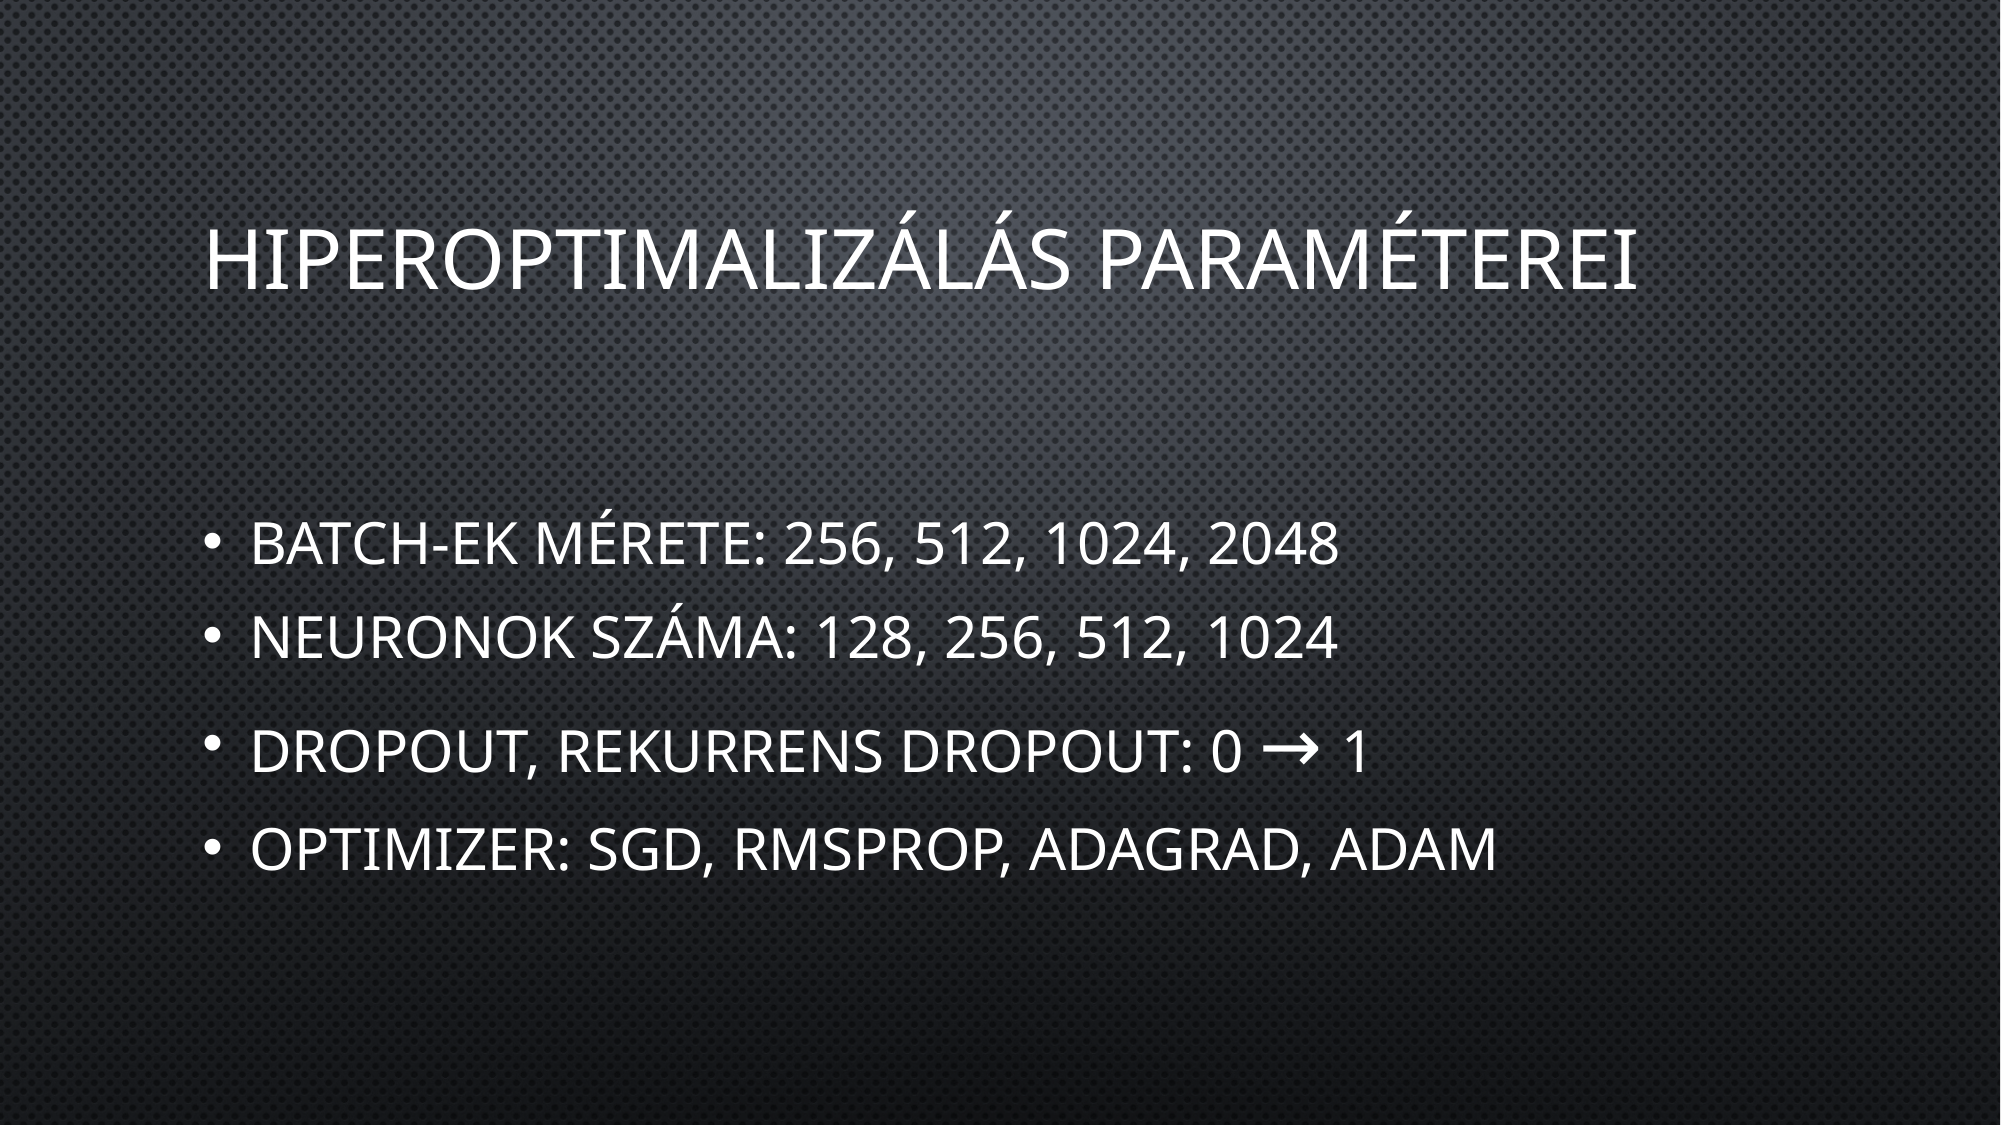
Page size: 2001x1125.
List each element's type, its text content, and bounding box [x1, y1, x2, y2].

title Hiperoptimalizálás paraméterei [187, 99, 1813, 413]
list Batch-ek mérete: 256, 512, 1024, 2048 Neuronok száma: 128, 256, 512, 1024 Dropout, rekurrens dropout: 0 → 1 Optimizer: sgd, rmsprop, adagrad, adam [187, 437, 1813, 950]
